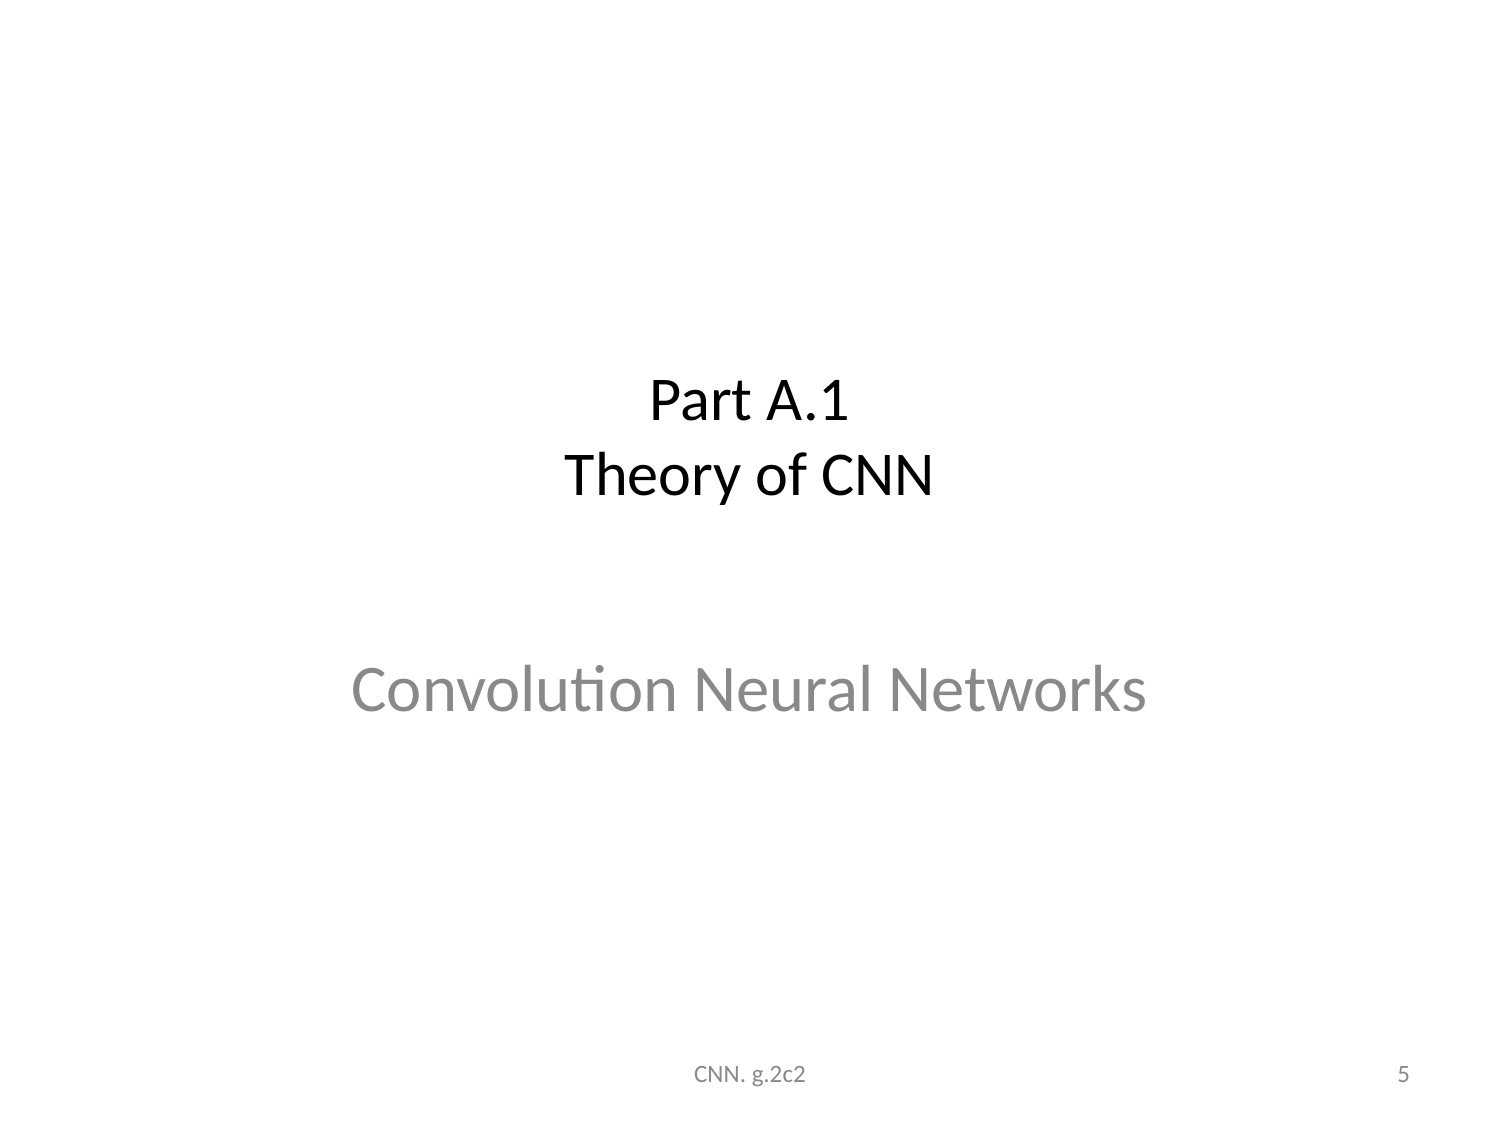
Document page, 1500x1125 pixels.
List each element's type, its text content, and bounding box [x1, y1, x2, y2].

footer CNN. g.2c2 [512, 1042, 988, 1103]
subtitle Convolution Neural Networks [225, 637, 1275, 925]
slide_number 5 [1074, 1042, 1425, 1103]
title Part A.1 Theory of CNN [112, 349, 1388, 591]
